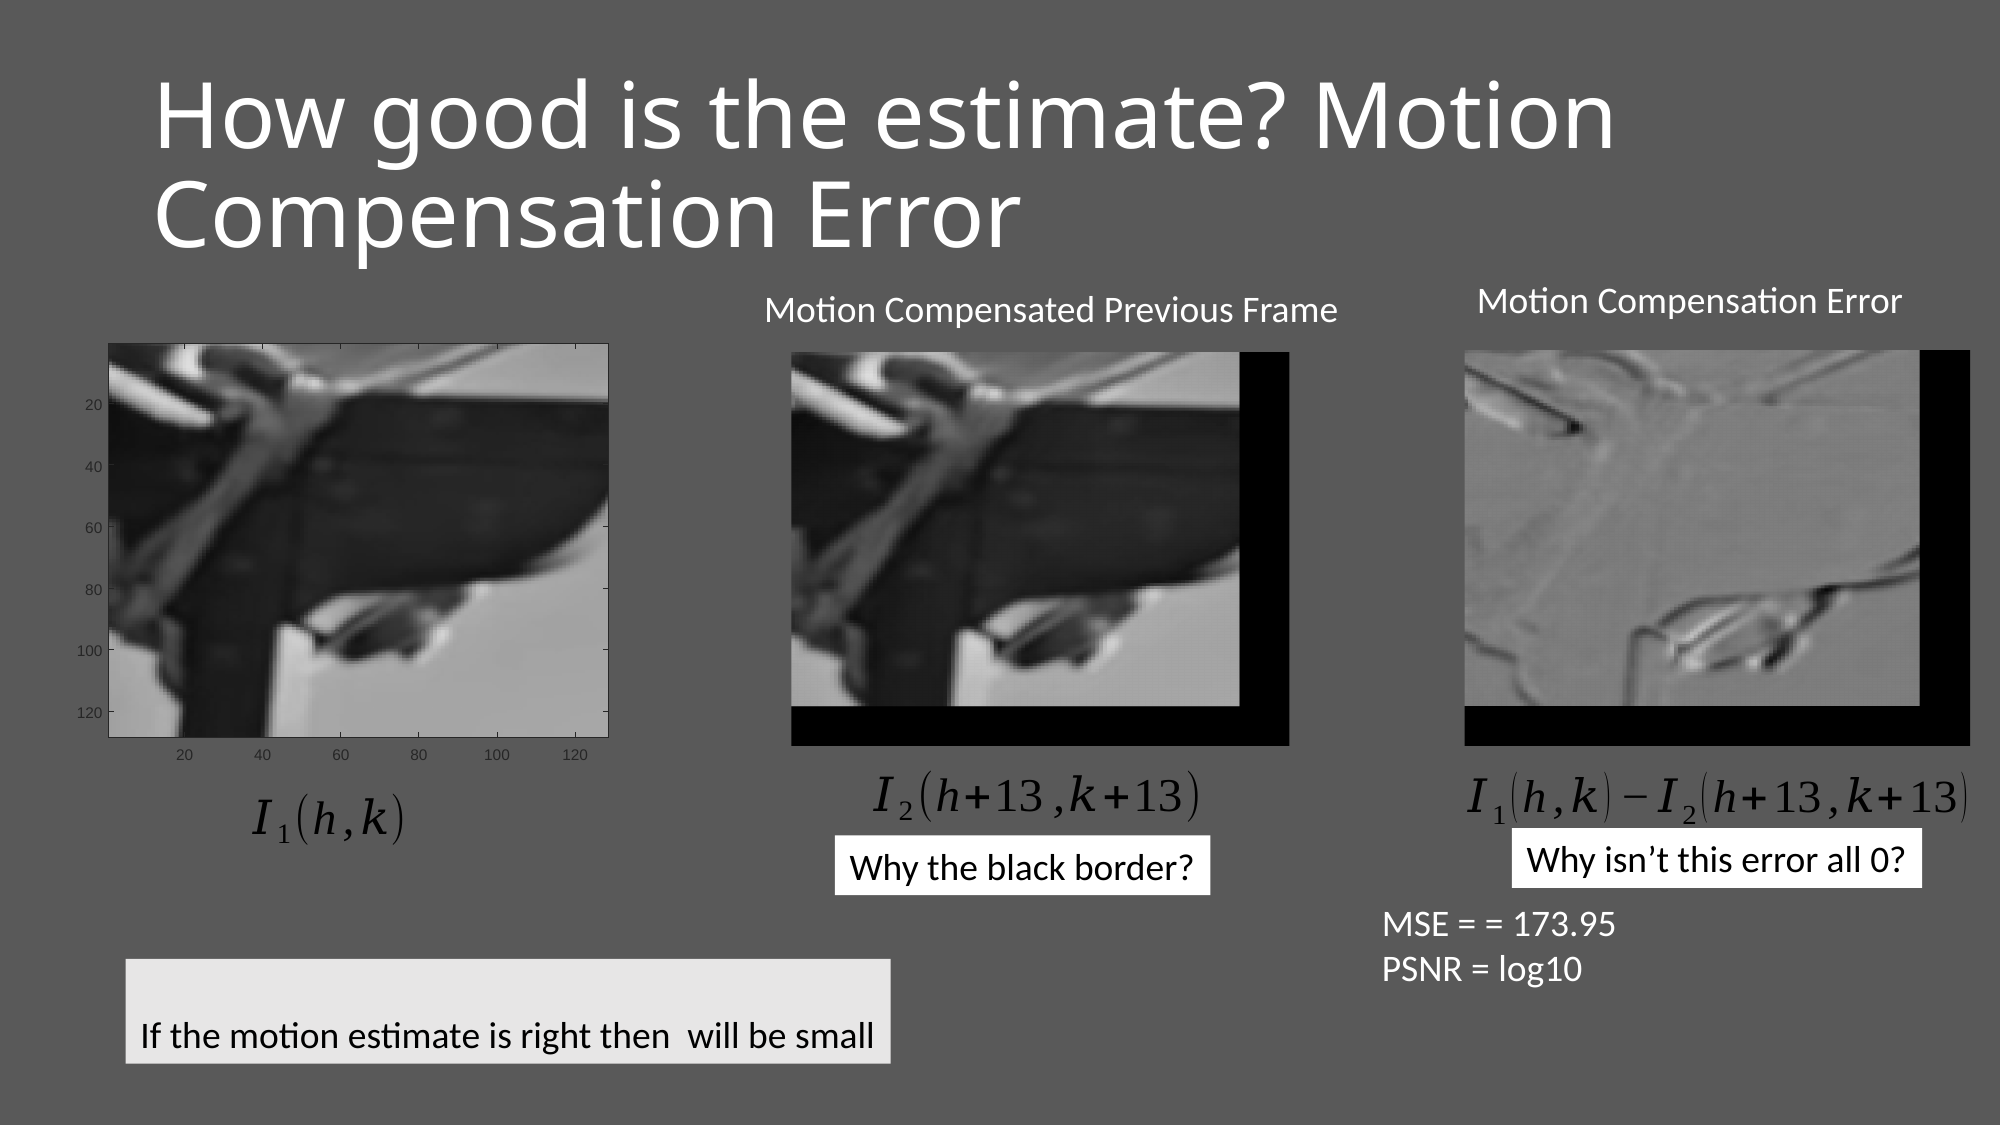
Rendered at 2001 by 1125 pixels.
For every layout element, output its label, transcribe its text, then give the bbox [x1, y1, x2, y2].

text_box Why the black border? [834, 835, 1211, 896]
text_box Motion Compensated Previous Frame [749, 277, 1355, 337]
picture [24, 307, 669, 790]
picture [786, 348, 1295, 749]
text_box Why isn’t this error all 0? [1511, 828, 1923, 888]
title How good is the estimate? Motion Compensation Error [137, 59, 1863, 278]
picture [1459, 346, 1976, 749]
text_box Motion Compensation Error [1462, 268, 1919, 329]
